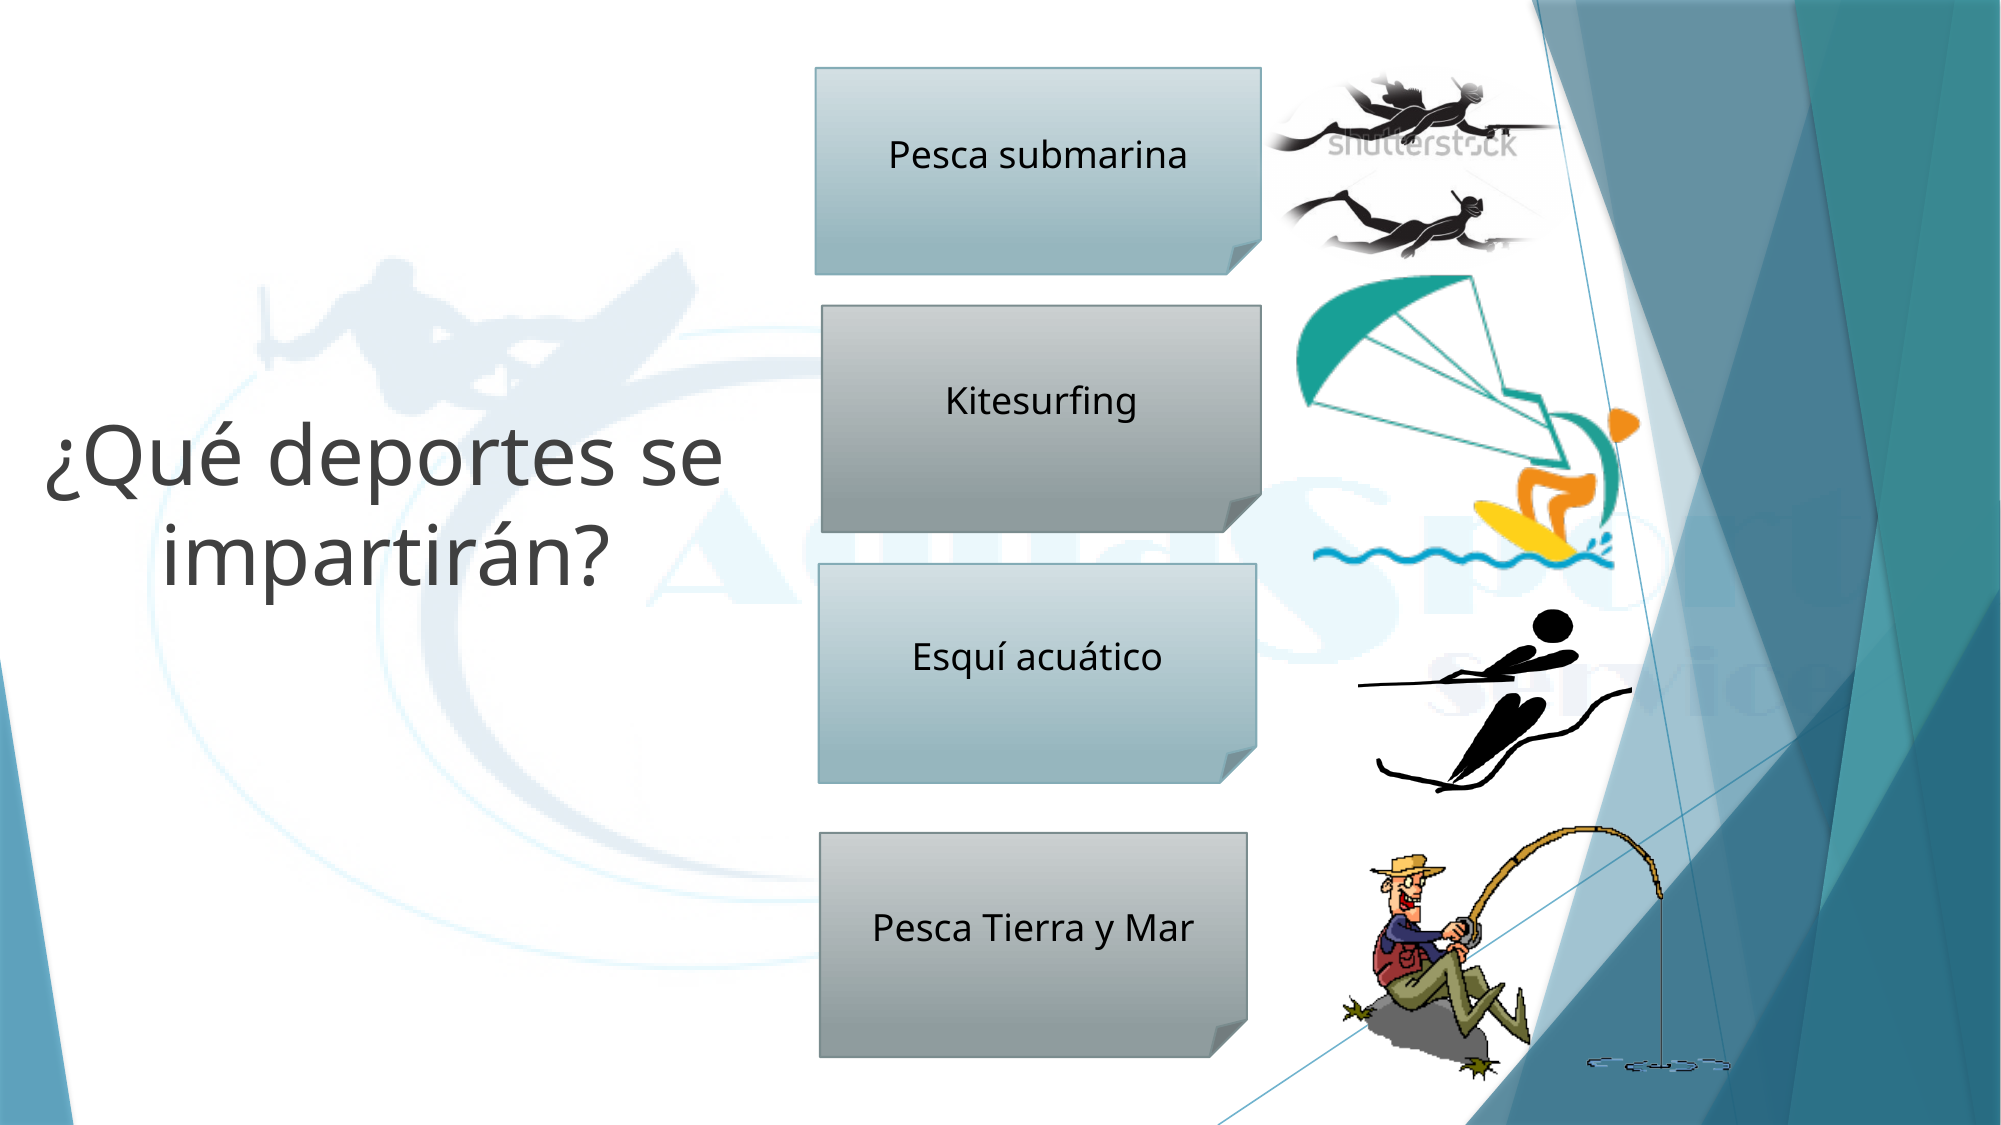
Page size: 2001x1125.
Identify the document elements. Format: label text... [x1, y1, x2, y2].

text_box Pesca Tierra y Mar [818, 831, 1226, 1059]
text_box Kitesurfing [820, 304, 1262, 534]
list ¿Qué deportes se impartirán? [0, 0, 772, 779]
picture [1231, 62, 1753, 1125]
text_box Pesca submarina [814, 66, 1244, 276]
text_box Esquí acuático [817, 562, 1258, 784]
